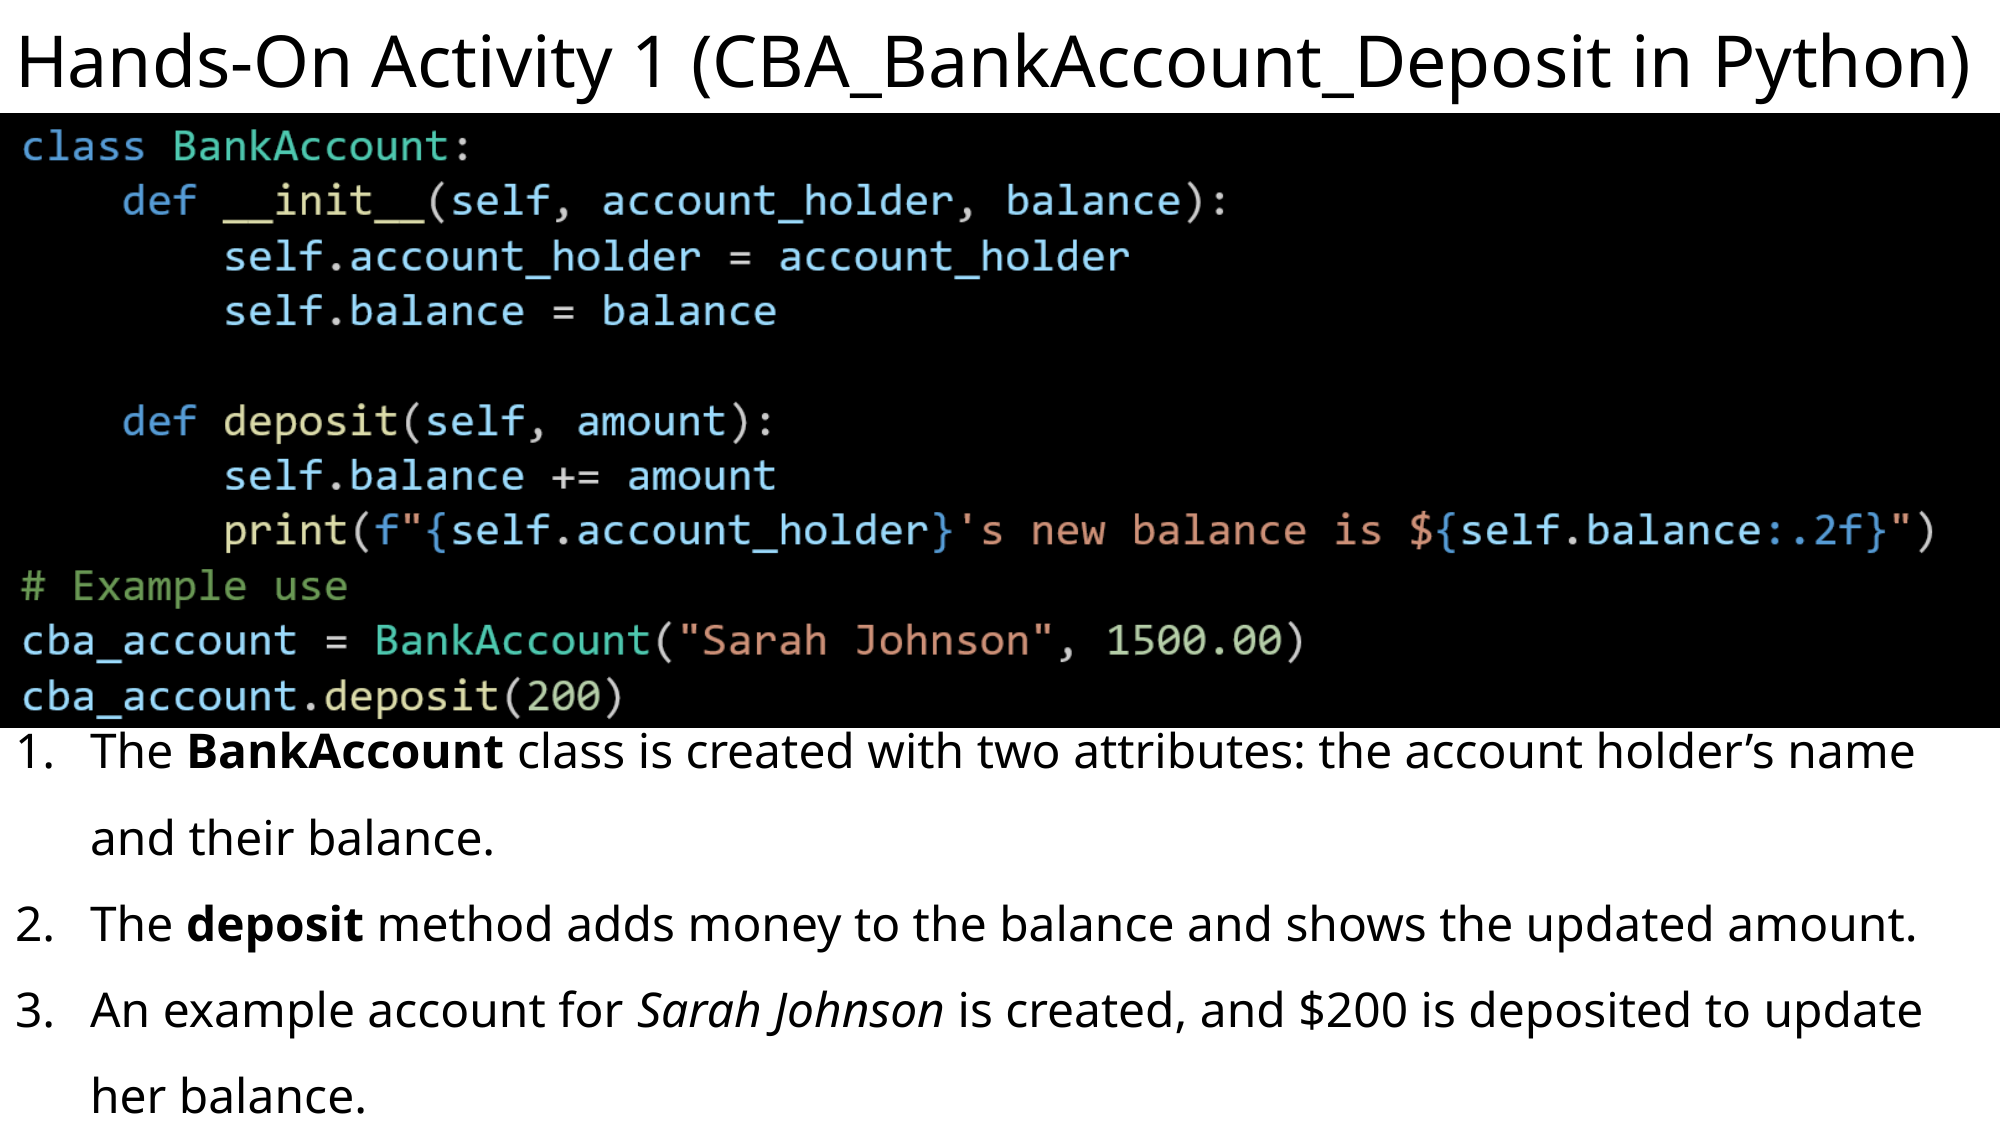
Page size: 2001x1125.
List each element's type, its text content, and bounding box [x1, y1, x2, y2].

title Hands-On Activity 1 (CBA_BankAccount_Deposit in Python) [0, 0, 2000, 111]
text_box The BankAccount class is created with two attributes: the account holder’s name and their balance. The deposit method adds money to the balance and shows the updated amount. An example account for Sarah Johnson is created, and $200 is deposited to update her balance. [0, 728, 2000, 1125]
picture [0, 112, 2000, 728]
